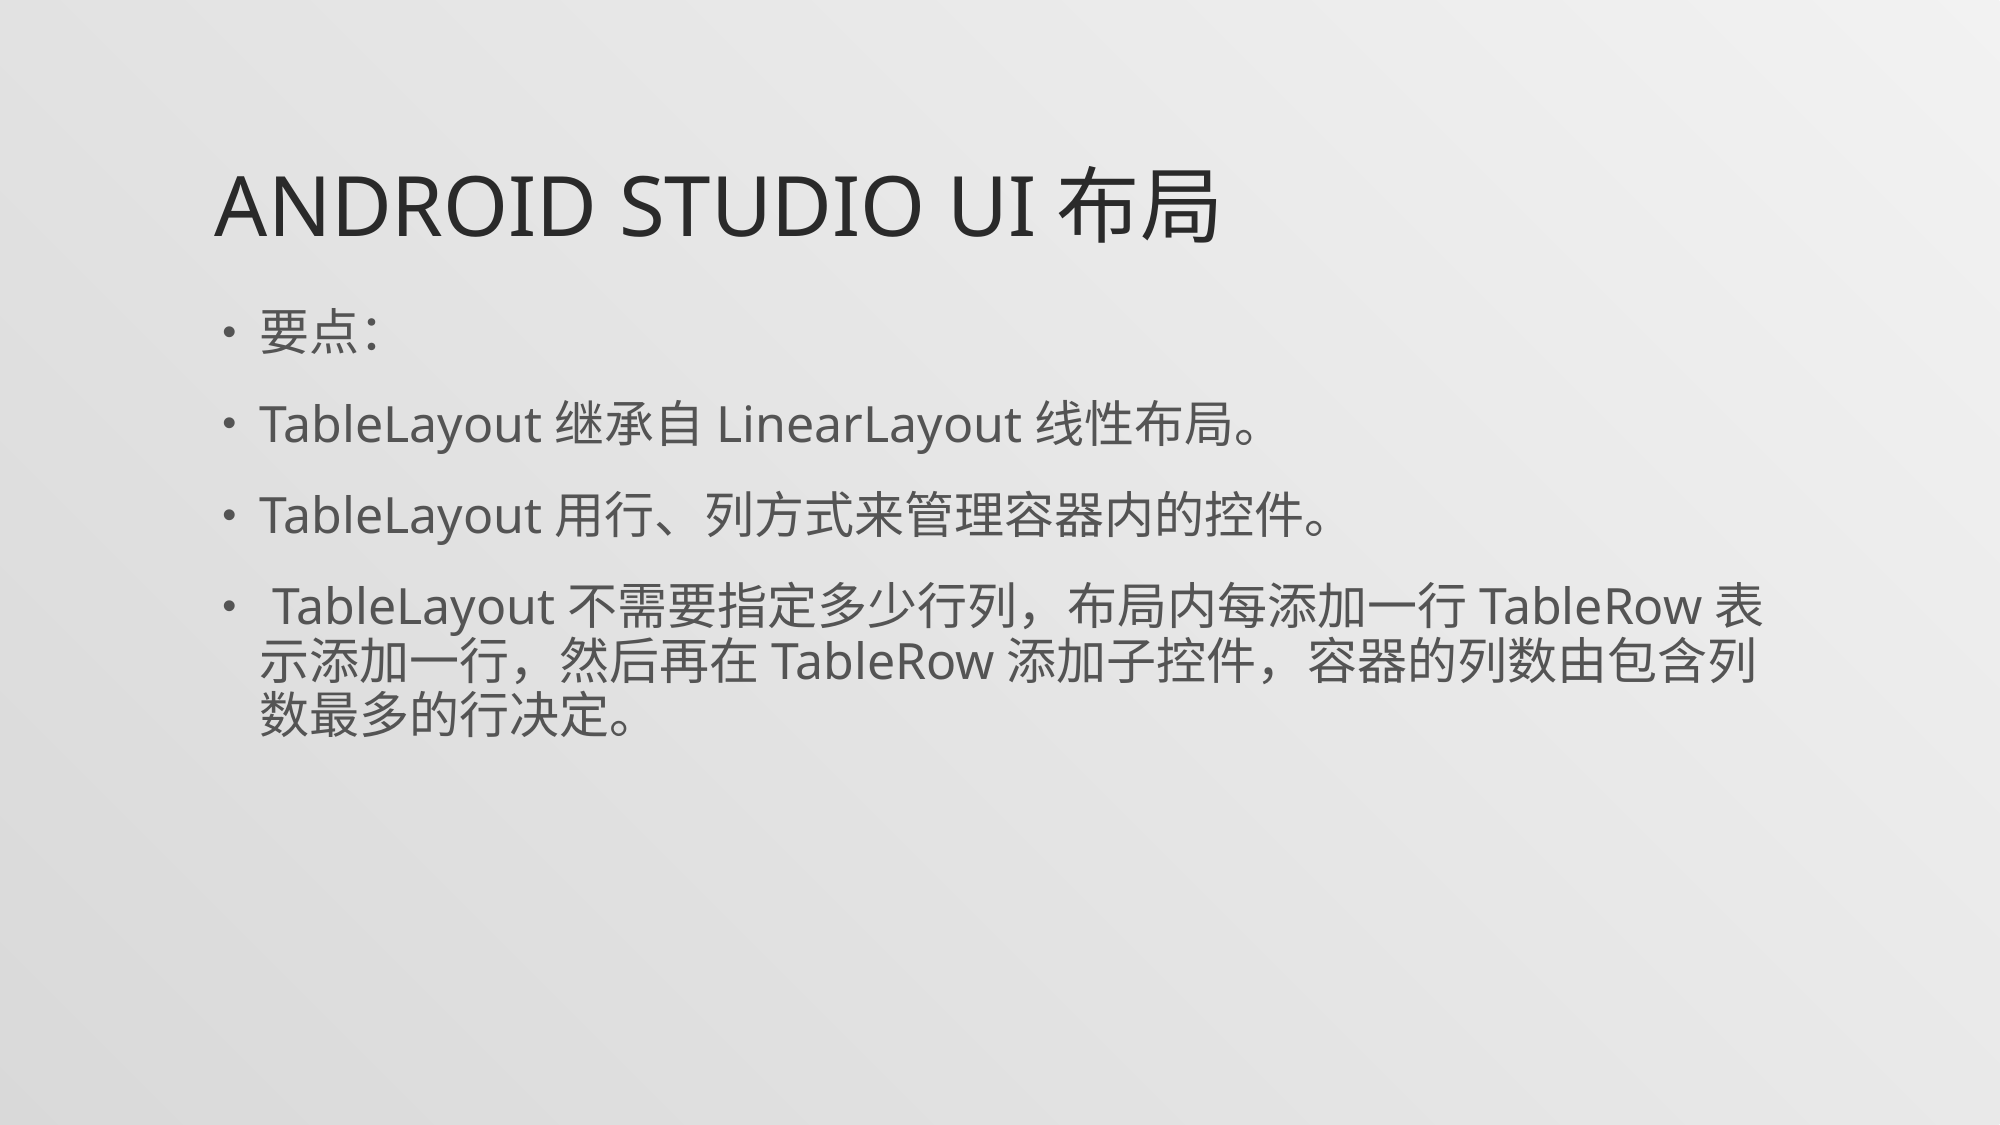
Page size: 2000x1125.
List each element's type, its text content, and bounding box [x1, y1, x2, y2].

list 要点： TableLayout继承自LinearLayout线性布局。 TableLayout用行、列方式来管理容器内的控件。 TableLayout不需要指定多少行列，布局内每添加一行TableRow表示添加一行，然后再在TableRow添加子控件，容器的列数由包含列数最多的行决定。 [199, 299, 1800, 1013]
title Android studio UI布局 [199, 45, 1800, 263]
